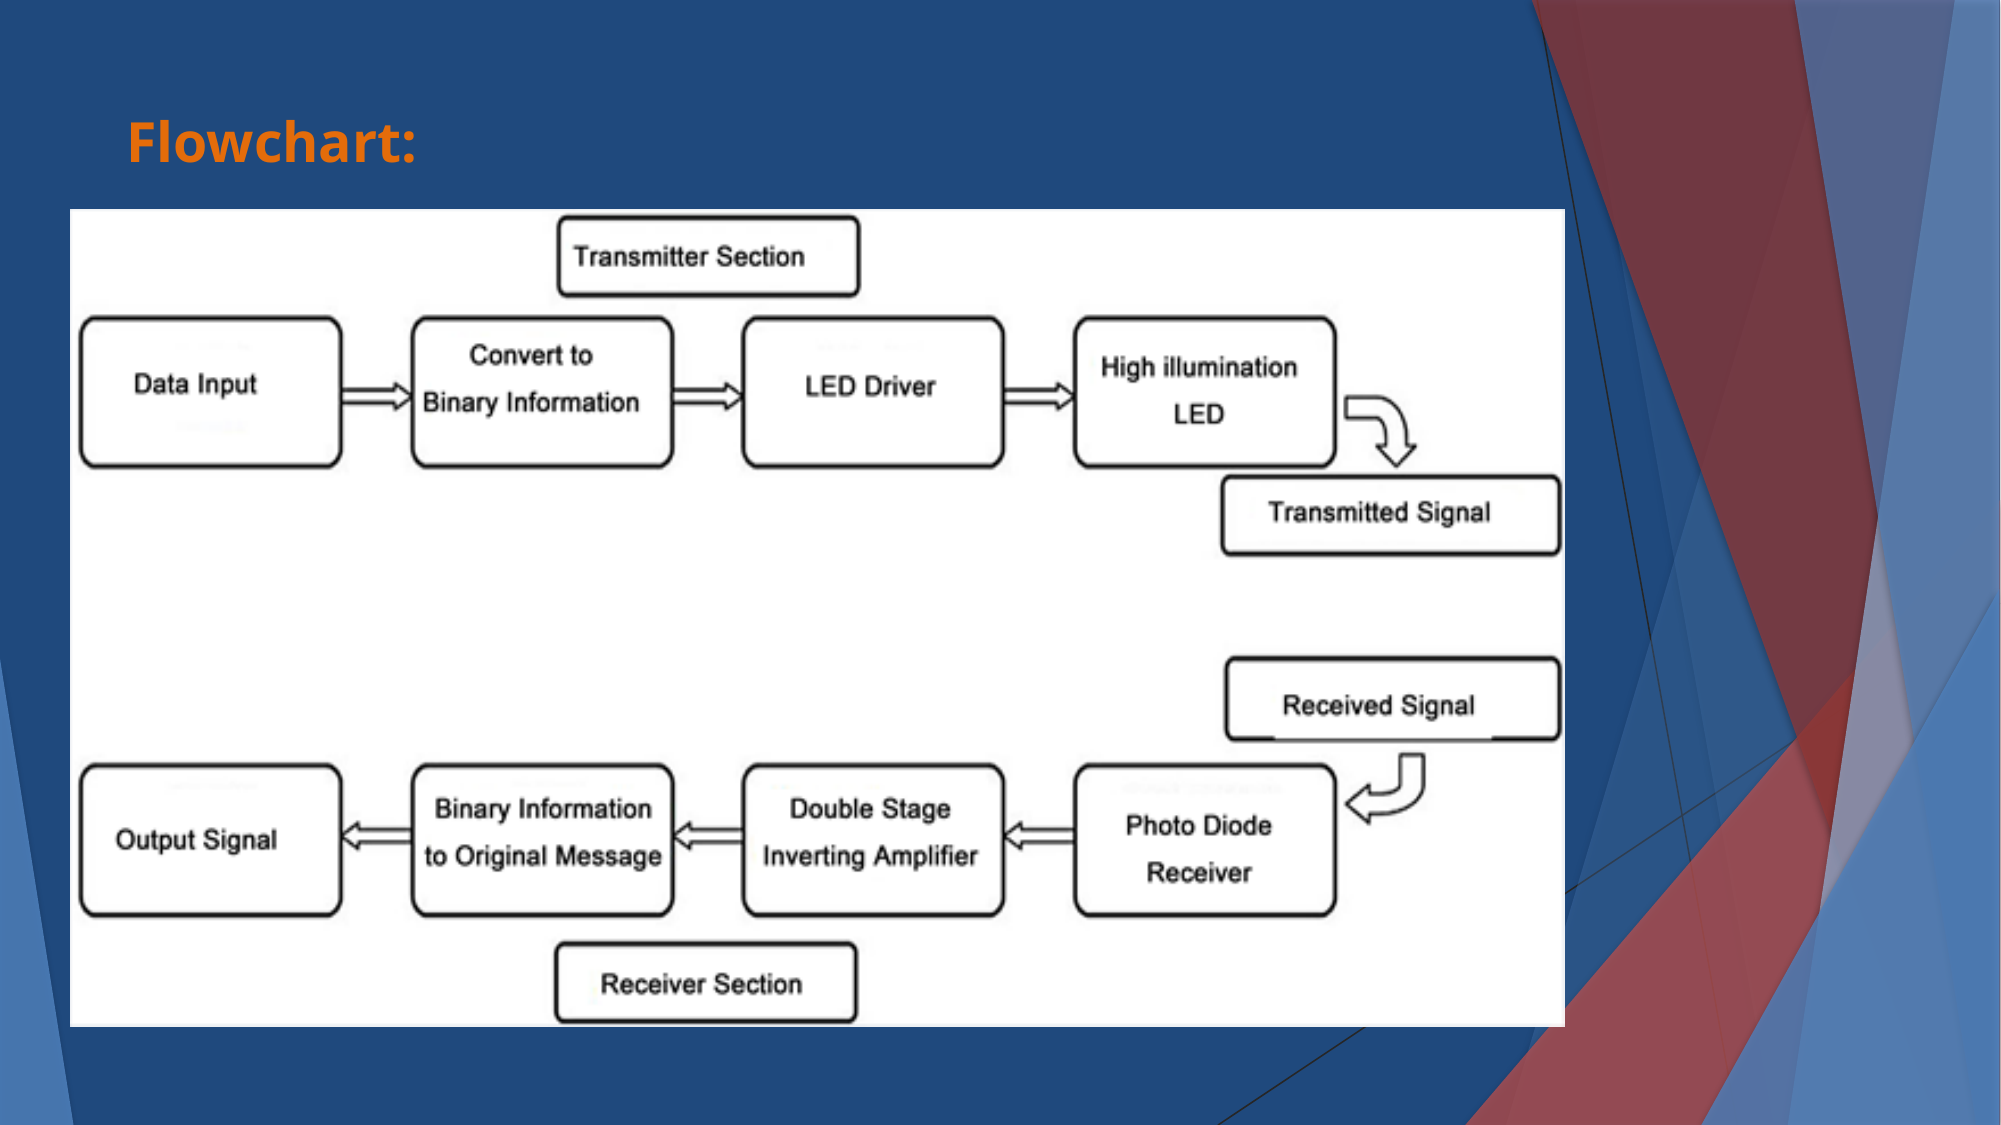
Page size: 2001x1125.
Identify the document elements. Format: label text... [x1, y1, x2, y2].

title Flowchart: [111, 99, 1522, 208]
picture [69, 209, 1565, 1028]
